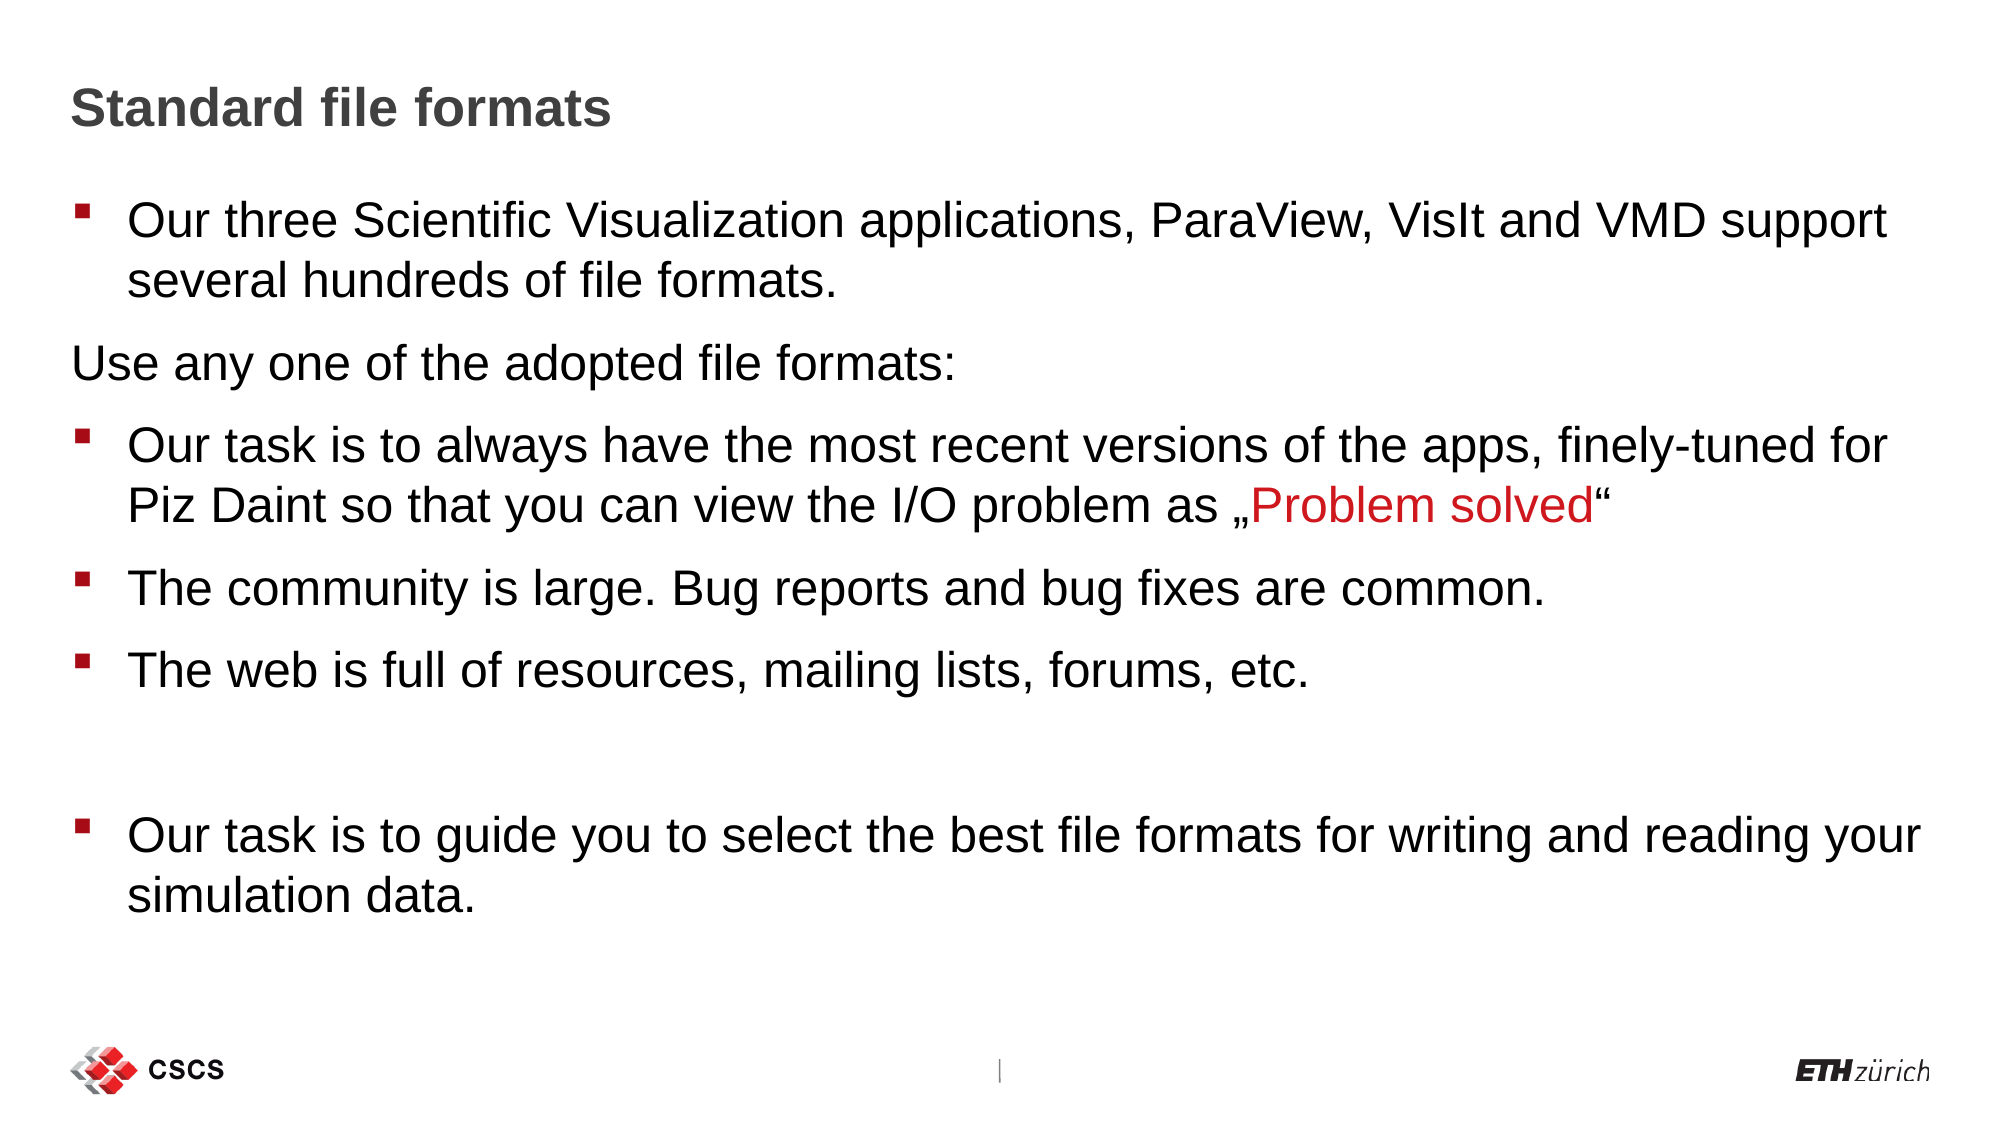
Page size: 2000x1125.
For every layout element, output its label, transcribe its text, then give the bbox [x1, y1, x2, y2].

text_box Standard file formats [70, 7, 1929, 149]
text_box Our three Scientific Visualization applications, ParaView, VisIt and VMD support several hundreds of file formats. Use any one of the adopted file formats: Our task is to always have the most recent versions of the apps, finely-tuned for Piz Daint so that you can view the I/O problem as „Problem solved“ The community is large. Bug reports and bug fixes are common. The web is full of resources, mailing lists, forums, etc. Our task is to guide you to select the best file formats for writing and reading your simulation data. [70, 178, 1929, 1022]
